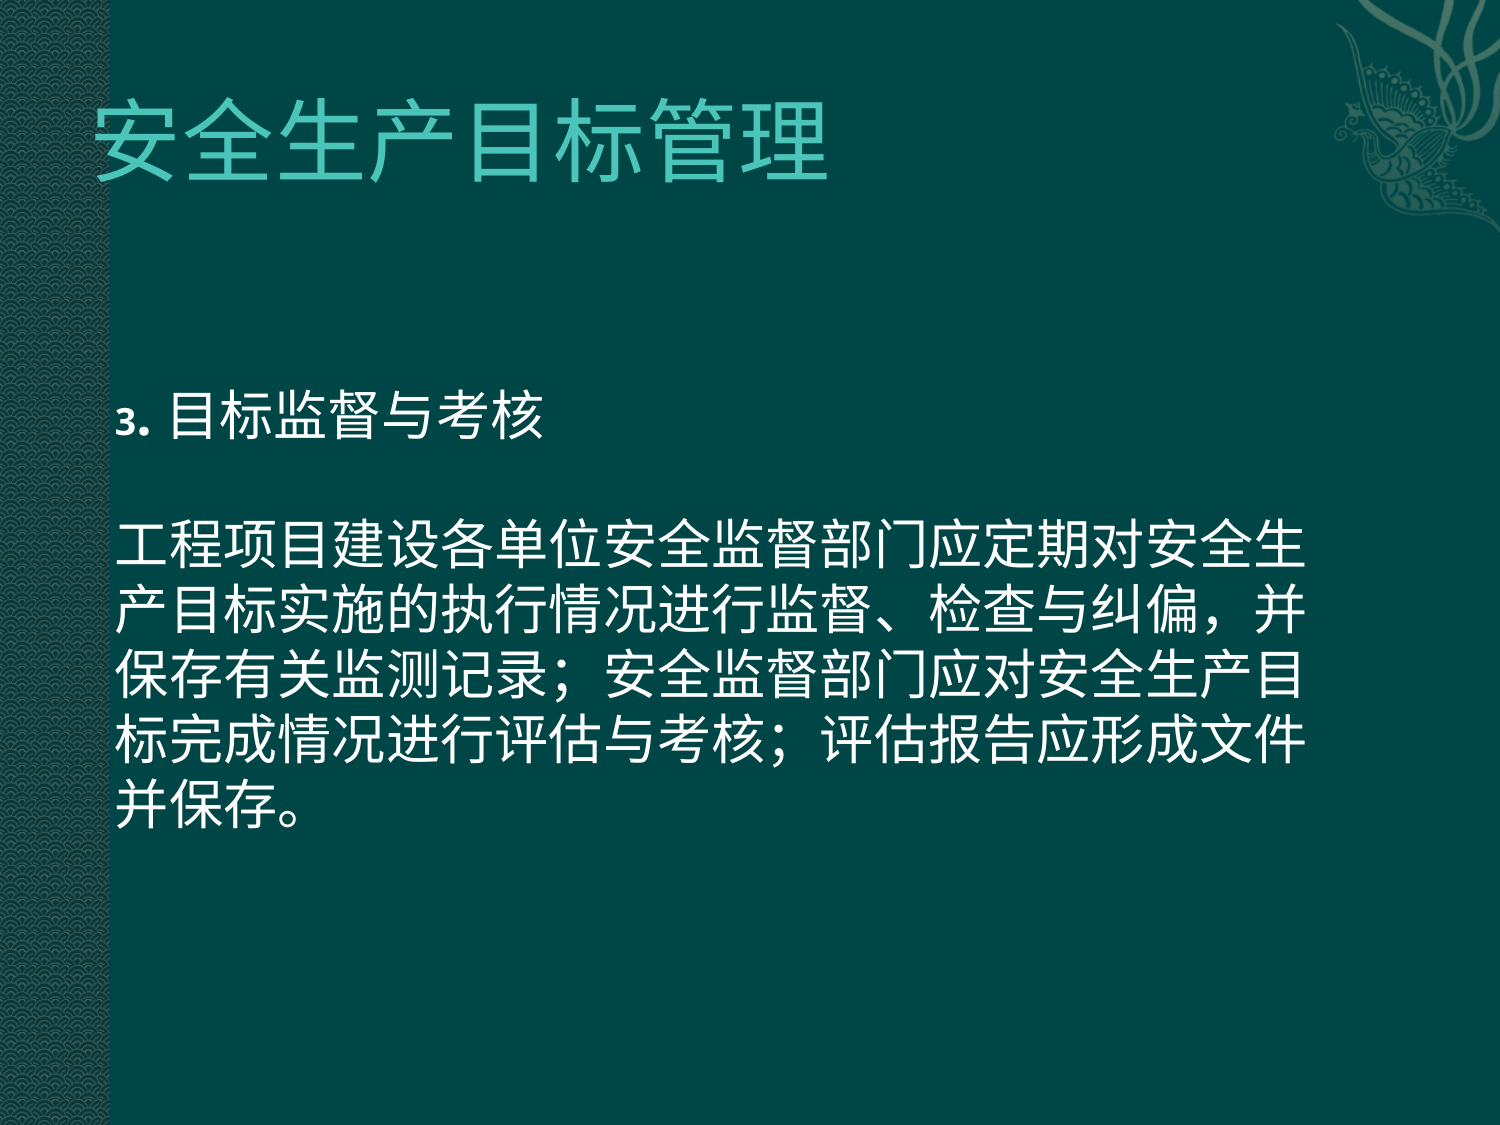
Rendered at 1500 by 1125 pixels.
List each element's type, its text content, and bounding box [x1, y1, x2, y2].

picture [0, 0, 110, 1125]
list [75, 262, 1425, 1005]
text_box 3.目标监督与考核 工程项目建设各单位安全监督部门应定期对安全生产目标实施的执行情况进行监督、检查与纠偏，并保存有关监测记录；安全监督部门应对安全生产目标完成情况进行评估与考核；评估报告应形成文件并保存。 [100, 373, 1376, 888]
title 安全生产目标管理 [75, 45, 1351, 233]
